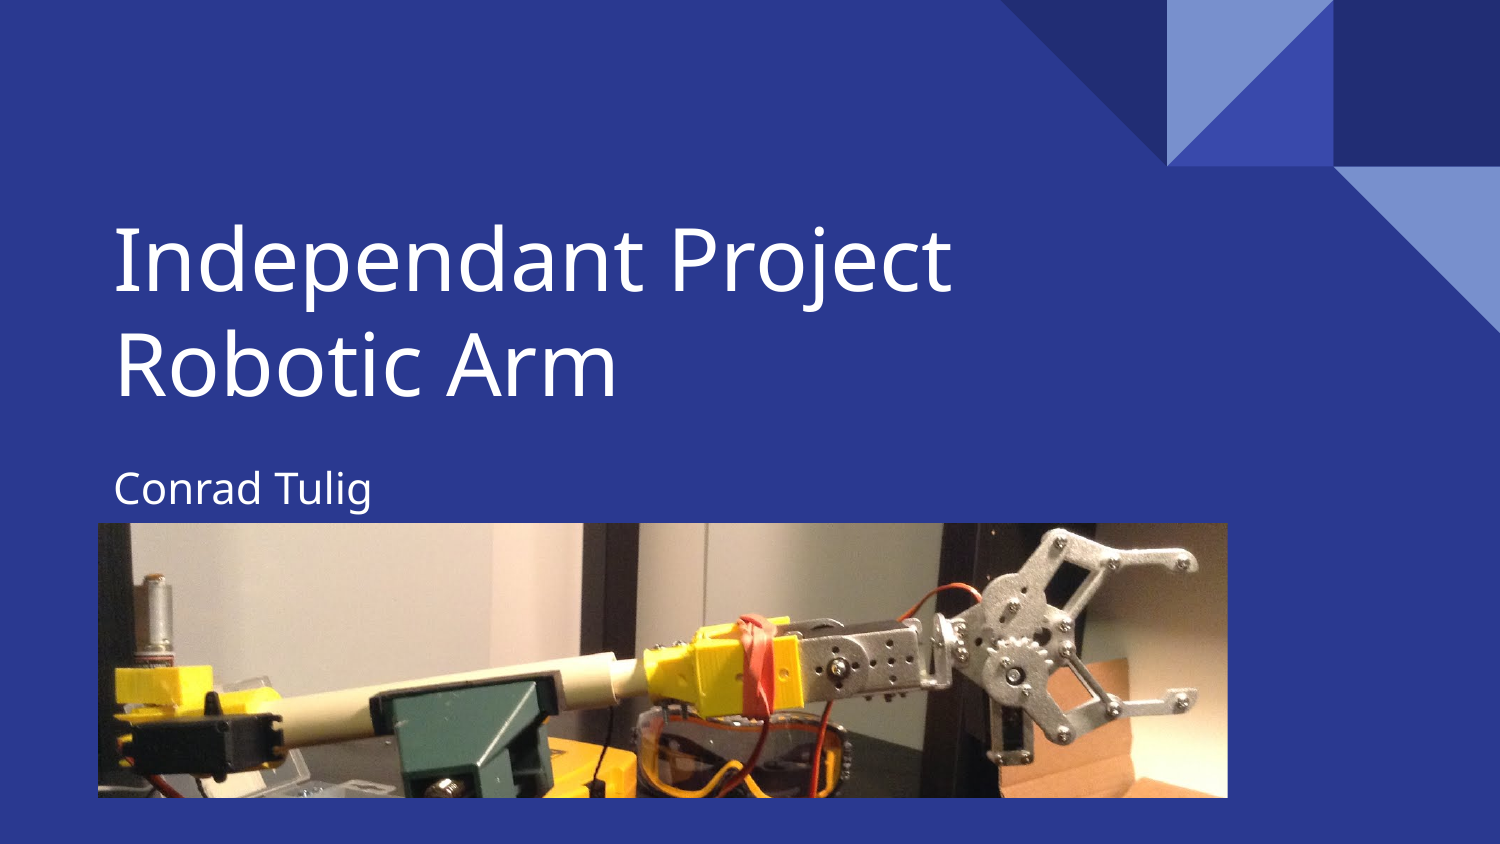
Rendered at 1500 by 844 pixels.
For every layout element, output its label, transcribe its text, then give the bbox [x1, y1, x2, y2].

picture [97, 523, 1228, 798]
title Independant Project Robotic Arm [98, 291, 1447, 429]
subtitle Conrad Tulig [98, 445, 467, 517]
